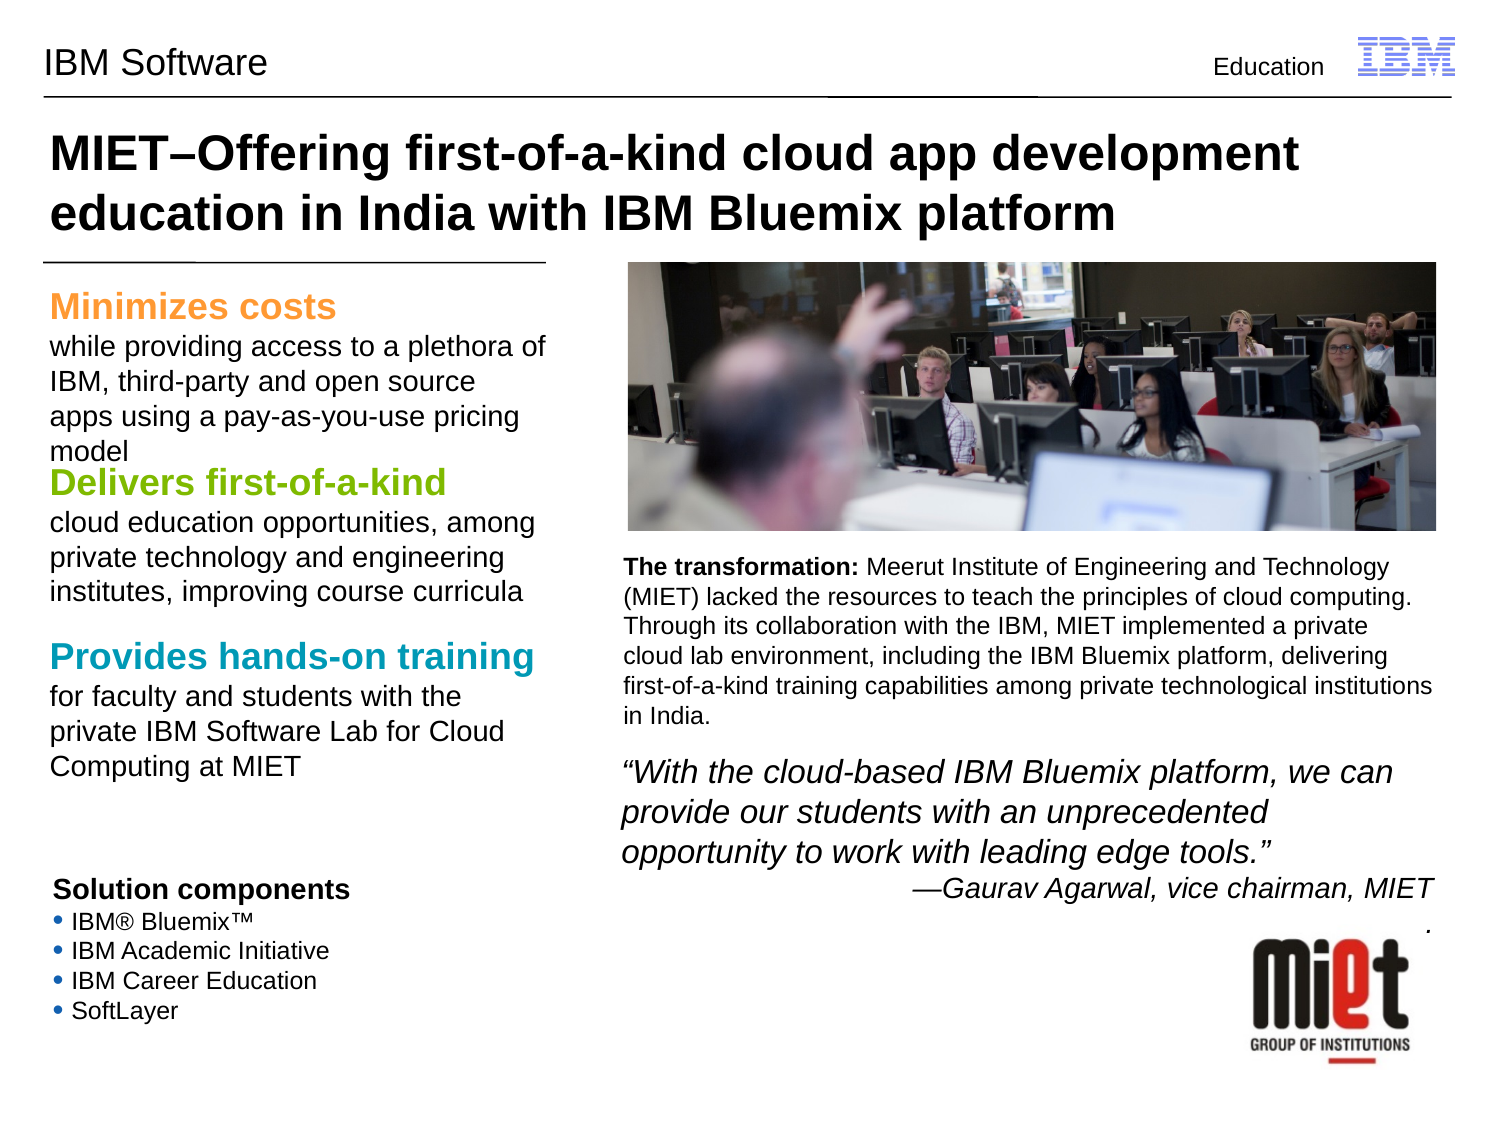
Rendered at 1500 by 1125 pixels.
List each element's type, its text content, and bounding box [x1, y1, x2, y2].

text_box Delivers first-of-a-kind cloud education opportunities, among private technology and engineering institutes, improving course curricula [34, 450, 563, 588]
text_box Education [1213, 50, 1325, 81]
text_box The transformation: Meerut Institute of Engineering and Technology (MIET) lacked the resources to teach the principles of cloud computing. Through its collaboration with the IBM, MIET implemented a private cloud lab environment, including the IBM Bluemix platform, delivering first-of-a-kind training capabilities among private technological institutions in India. [623, 549, 1437, 737]
text_box Solution components IBM® Bluemix™ IBM Academic Initiative IBM Career Education SoftLayer [37, 862, 625, 1038]
text_box “With the cloud-based IBM Bluemix platform, we can provide our students with an unprecedented opportunity to work with leading edge tools.” —Gaurav Agarwal, vice chairman, MIET . [621, 749, 1434, 948]
text_box Minimizes costs while providing access to a plethora of IBM, third-party and open source apps using a pay-as-you-use pricing model [34, 274, 563, 413]
picture [1234, 924, 1425, 1071]
picture [627, 262, 1437, 531]
text_box MIET–Offering first-of-a-kind cloud app development education in India with IBM Bluemix platform [34, 112, 1443, 248]
text_box IBM Software [43, 37, 275, 83]
picture [1358, 37, 1455, 76]
text_box Provides hands-on training for faculty and students with the private IBM Software Lab for Cloud Computing at MIET [34, 624, 563, 763]
